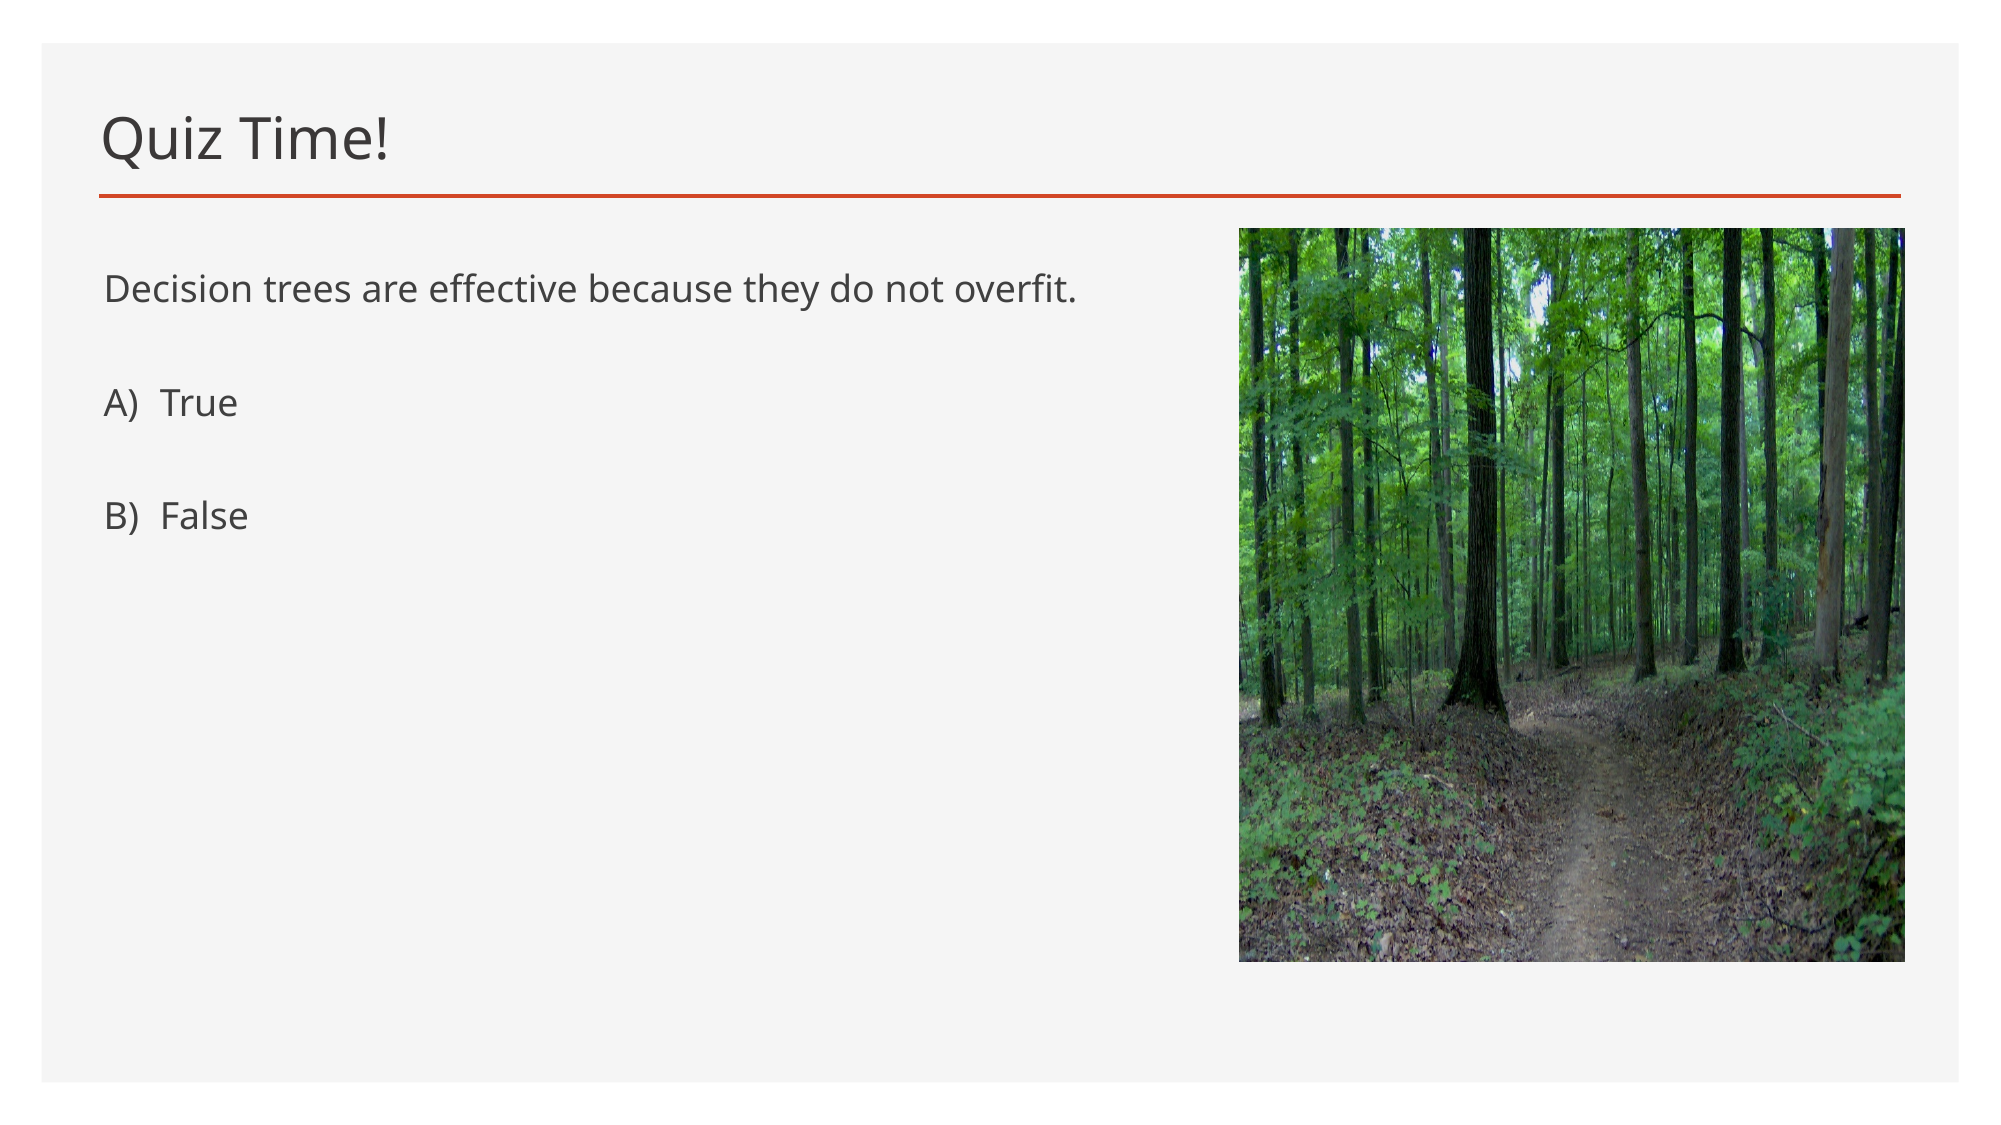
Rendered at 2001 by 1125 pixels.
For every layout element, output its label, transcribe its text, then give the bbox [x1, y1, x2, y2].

title Quiz Time! [85, 73, 1214, 179]
list Decision trees are effective because they do not overfit. True False [88, 235, 1239, 888]
picture [1239, 227, 1905, 962]
